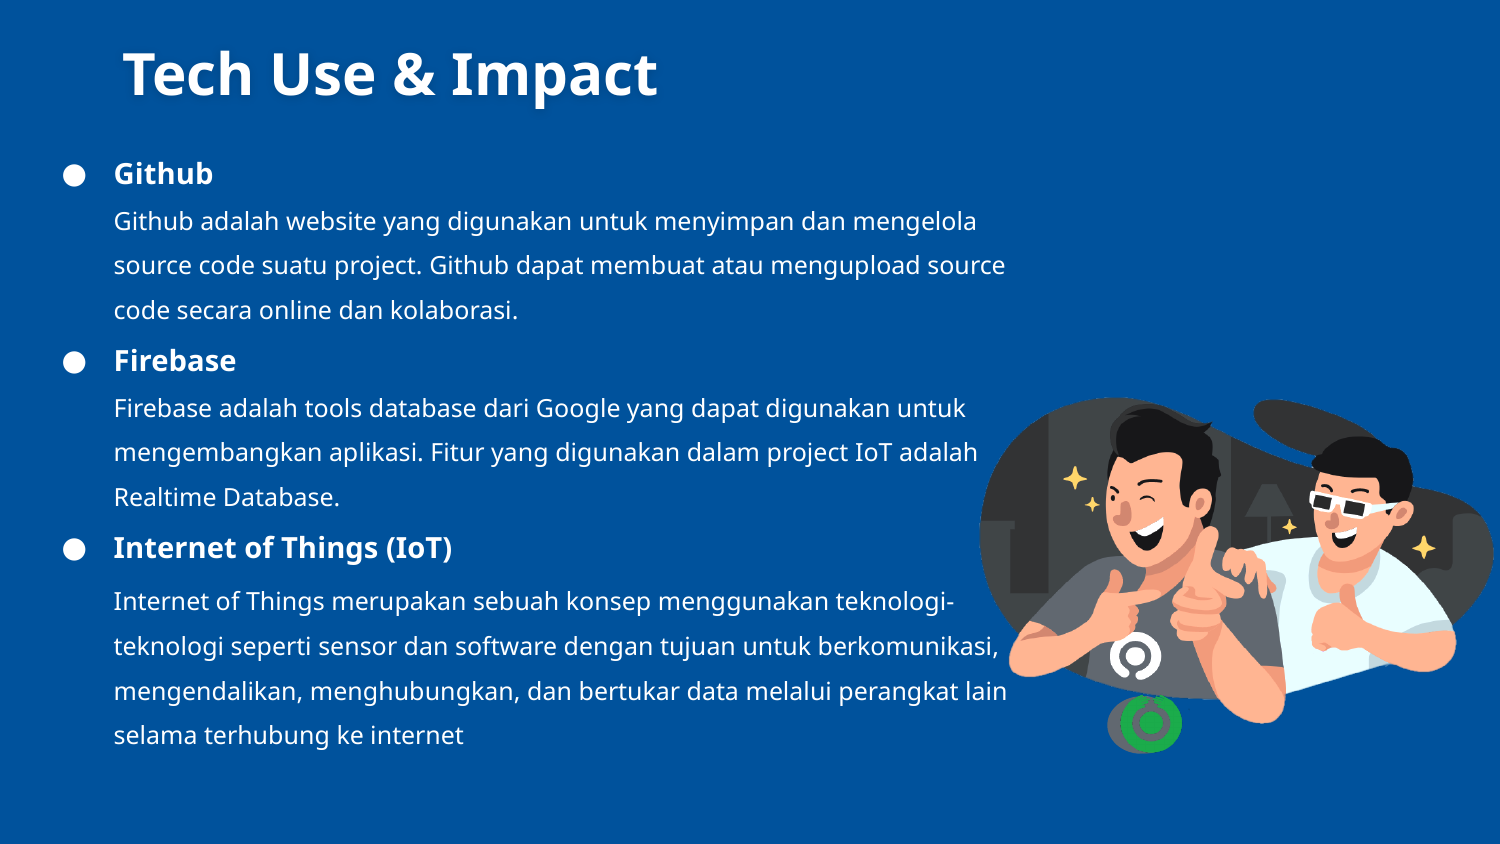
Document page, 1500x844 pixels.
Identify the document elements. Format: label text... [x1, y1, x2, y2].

text_box Github Github adalah website yang digunakan untuk menyimpan dan mengelola source code suatu project. Github dapat membuat atau mengupload source code secara online dan kolaborasi. Firebase Firebase adalah tools database dari Google yang dapat digunakan untuk mengembangkan aplikasi. Fitur yang digunakan dalam project IoT adalah Realtime Database. Internet of Things (IoT) Internet of Things merupakan sebuah konsep menggunakan teknologi-teknologi seperti sensor dan software dengan tujuan untuk berkomunikasi, mengendalikan, menghubungkan, dan bertukar data melalui perangkat lain selama terhubung ke internet [23, 122, 1051, 765]
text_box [978, 396, 1494, 770]
text_box Tech Use & Impact [107, 21, 905, 122]
